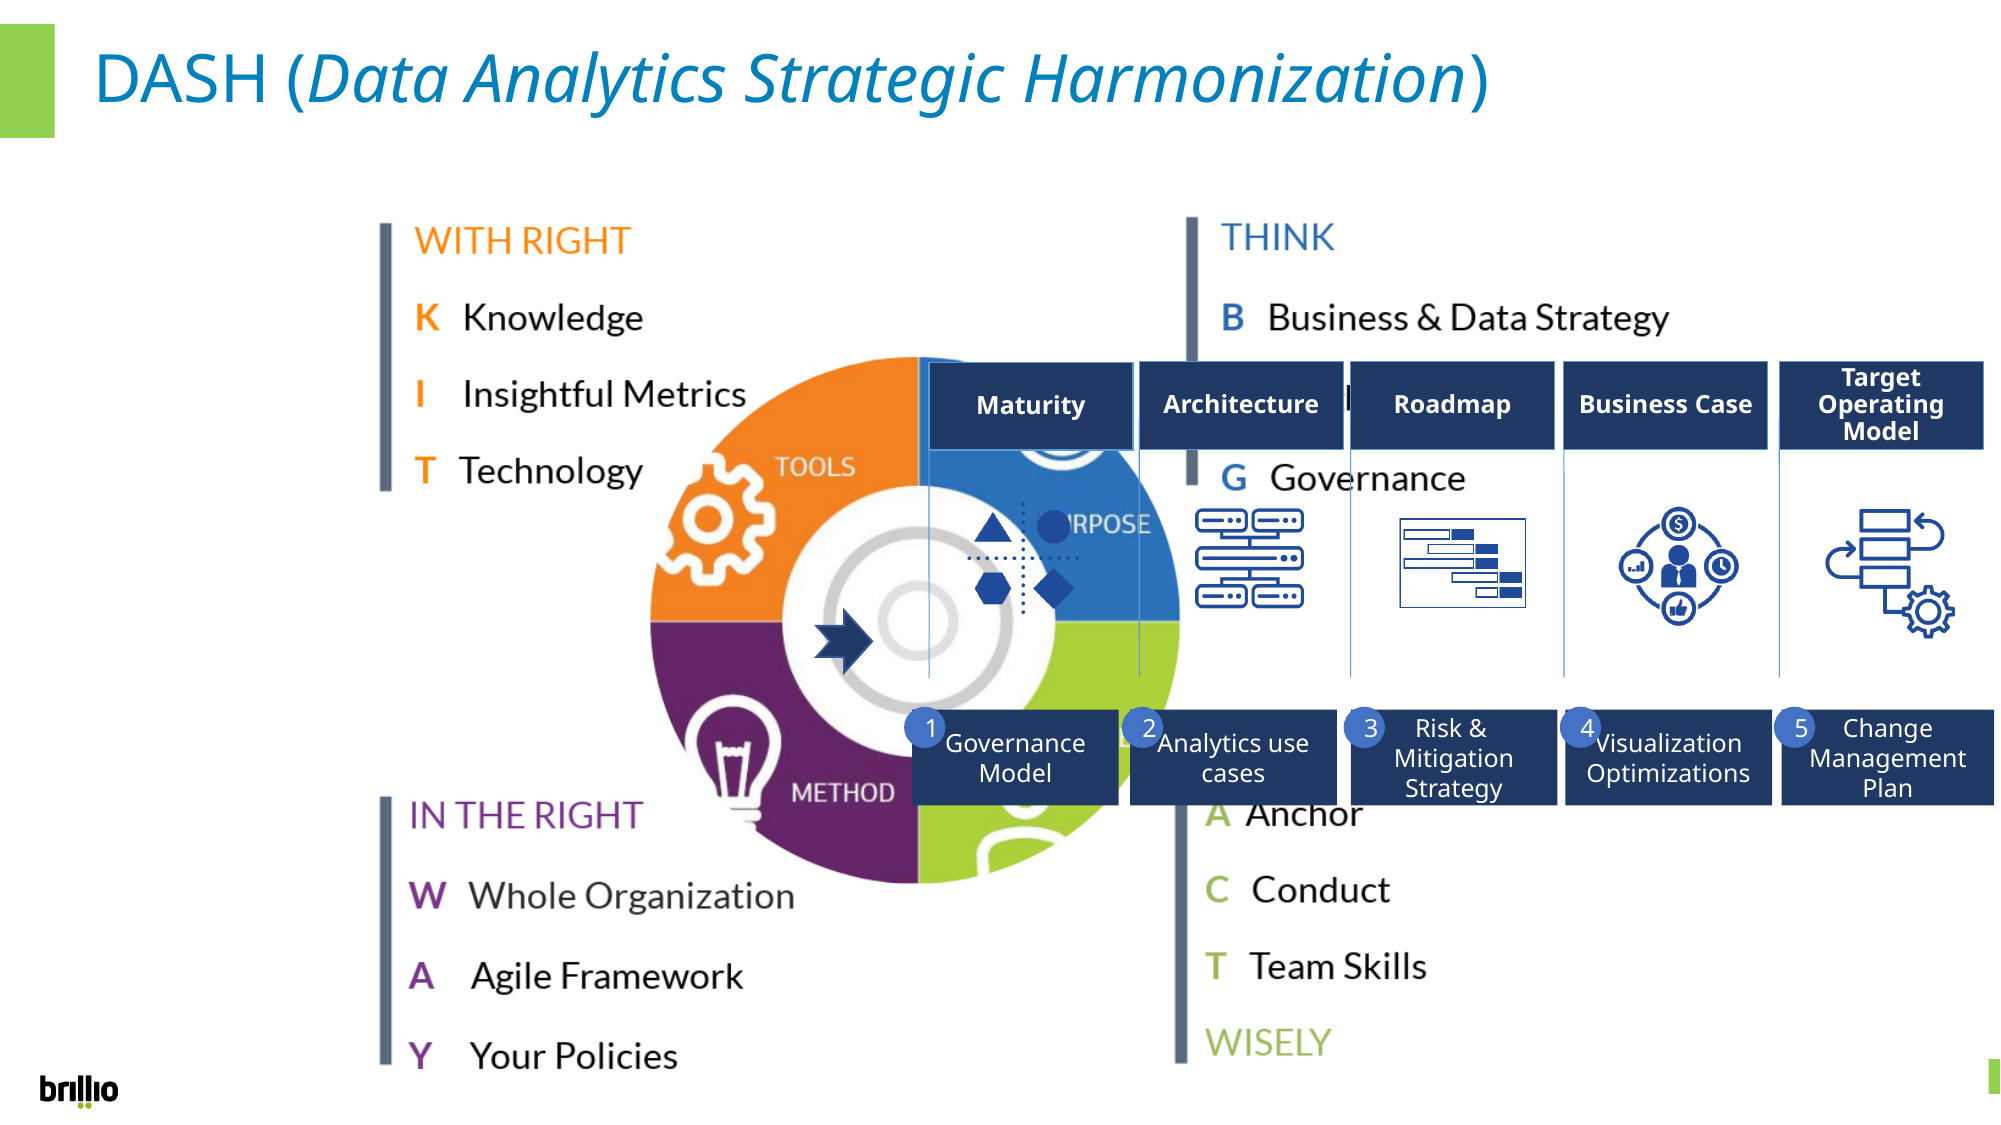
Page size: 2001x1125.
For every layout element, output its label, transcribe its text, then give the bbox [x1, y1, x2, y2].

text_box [1563, 361, 1768, 678]
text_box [1139, 361, 1344, 678]
picture [38, 1073, 119, 1110]
text_box [1987, 1058, 2000, 1095]
text_box DASH (Data Analytics Strategic Harmonization) [78, 9, 1762, 153]
picture [358, 198, 1678, 1081]
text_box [904, 706, 1995, 806]
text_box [1350, 361, 1555, 678]
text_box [928, 362, 1134, 679]
text_box [0, 23, 56, 139]
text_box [1779, 361, 1984, 678]
